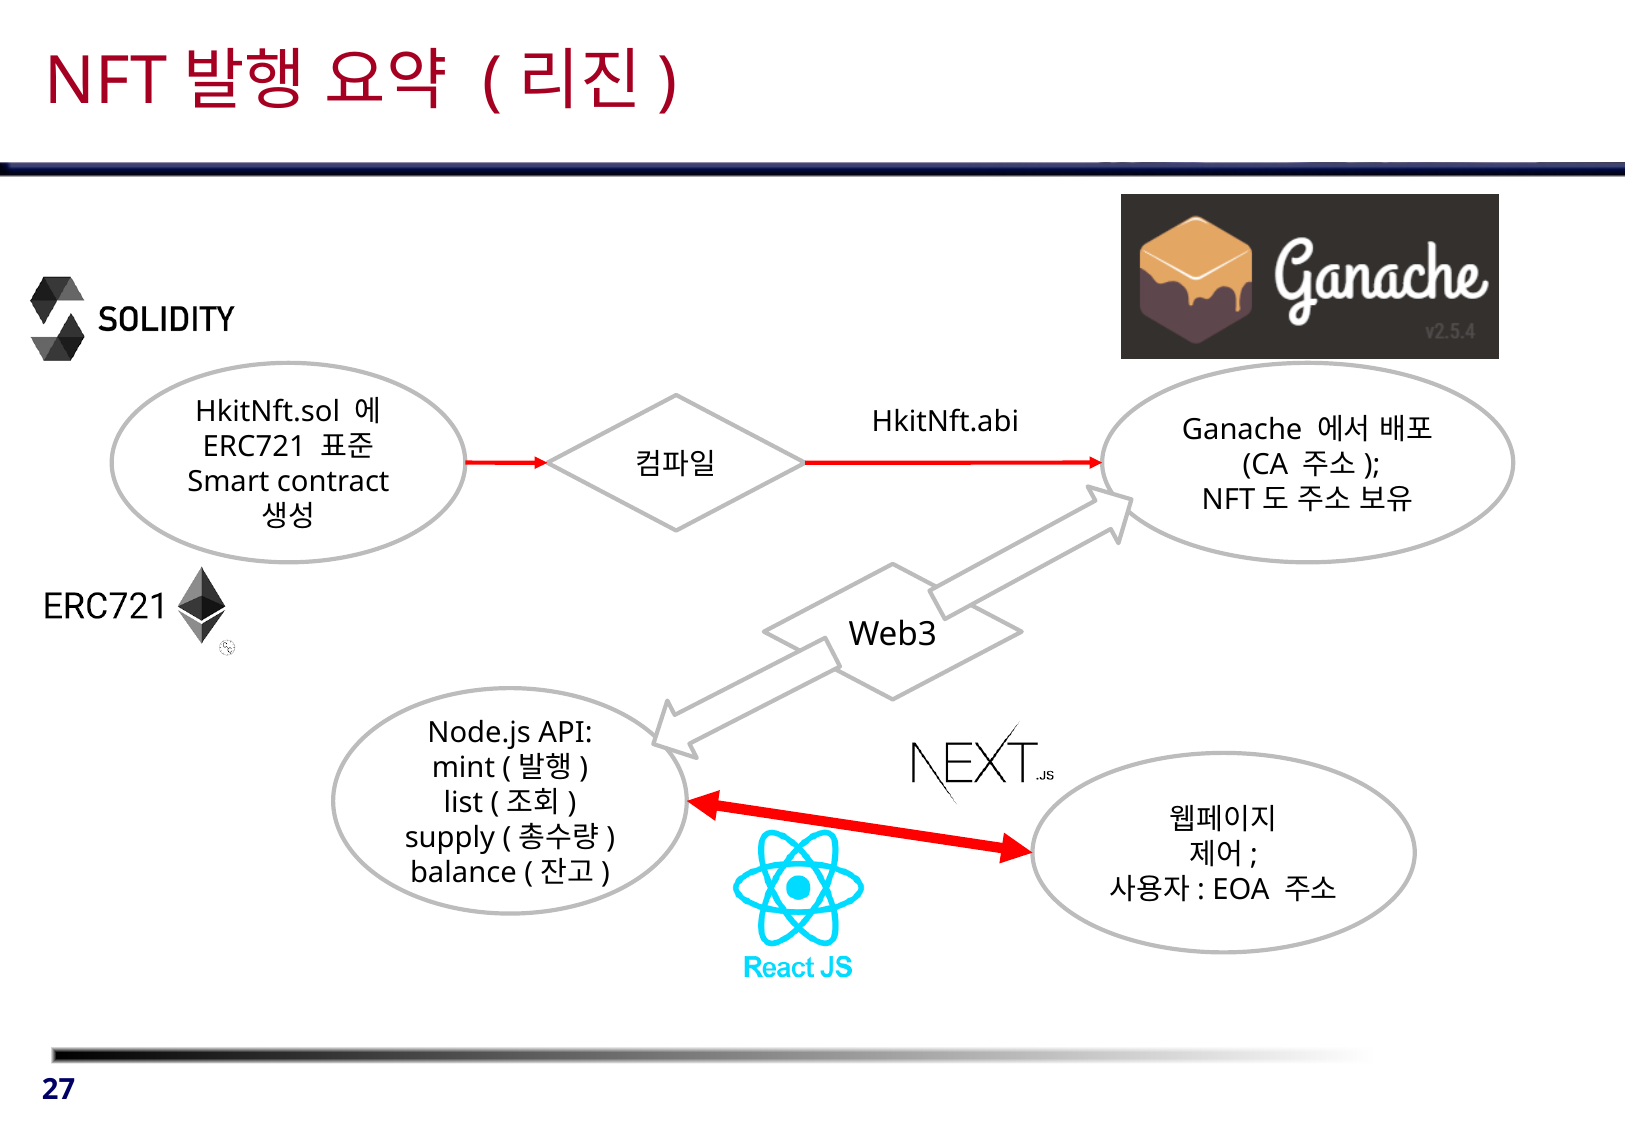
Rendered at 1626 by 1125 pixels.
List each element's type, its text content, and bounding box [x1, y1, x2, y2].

text_box Ganache 에서 배포 (CA 주소); NFT도 주소 보유 [1100, 367, 1516, 565]
text_box HkitNft.sol 에 ERC721 표준 Smart contract 생성 [109, 360, 468, 565]
picture [1, 257, 260, 376]
title NFT발행 요약 (리진) [29, 25, 1432, 140]
picture [675, 824, 920, 986]
picture [847, 701, 1118, 816]
picture [50, 1046, 1380, 1064]
picture [29, 551, 240, 657]
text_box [686, 800, 1033, 853]
text_box [927, 484, 1134, 622]
picture [0, 162, 1625, 188]
text_box Web3 [761, 562, 1024, 700]
text_box 웹페이지 제어; 사용자: EOA 주소 [1030, 750, 1417, 955]
text_box 컴파일 [546, 393, 805, 533]
text_box HkitNft.abi [856, 394, 1035, 445]
picture [1120, 194, 1499, 359]
text_box [651, 635, 842, 761]
text_box Node.js API: mint (발행) list (조회) supply (총수량) balance (잔고) [331, 686, 689, 916]
